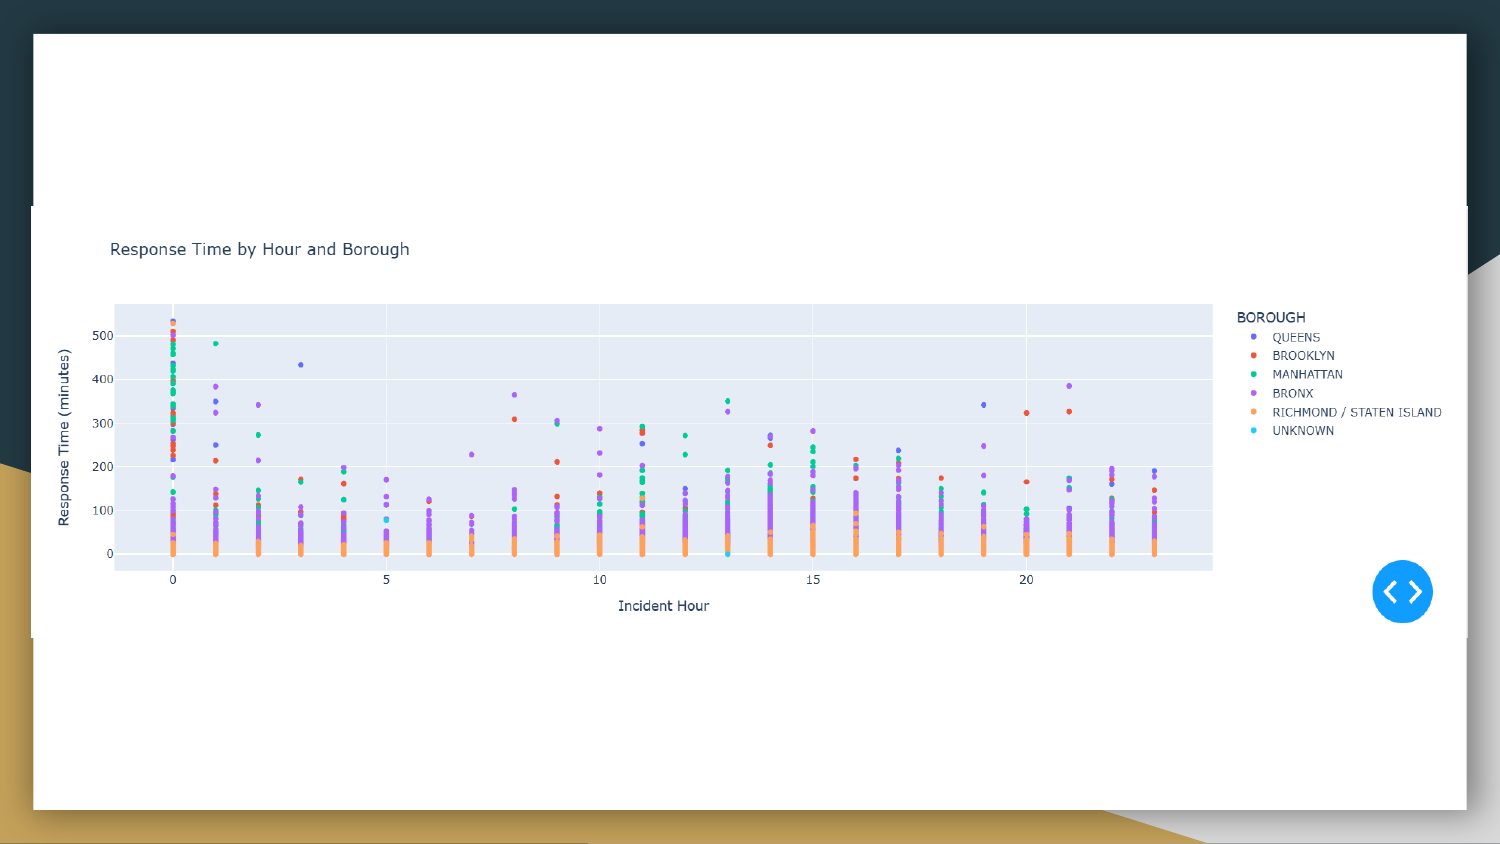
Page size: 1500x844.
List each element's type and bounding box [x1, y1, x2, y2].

picture [31, 205, 1468, 638]
